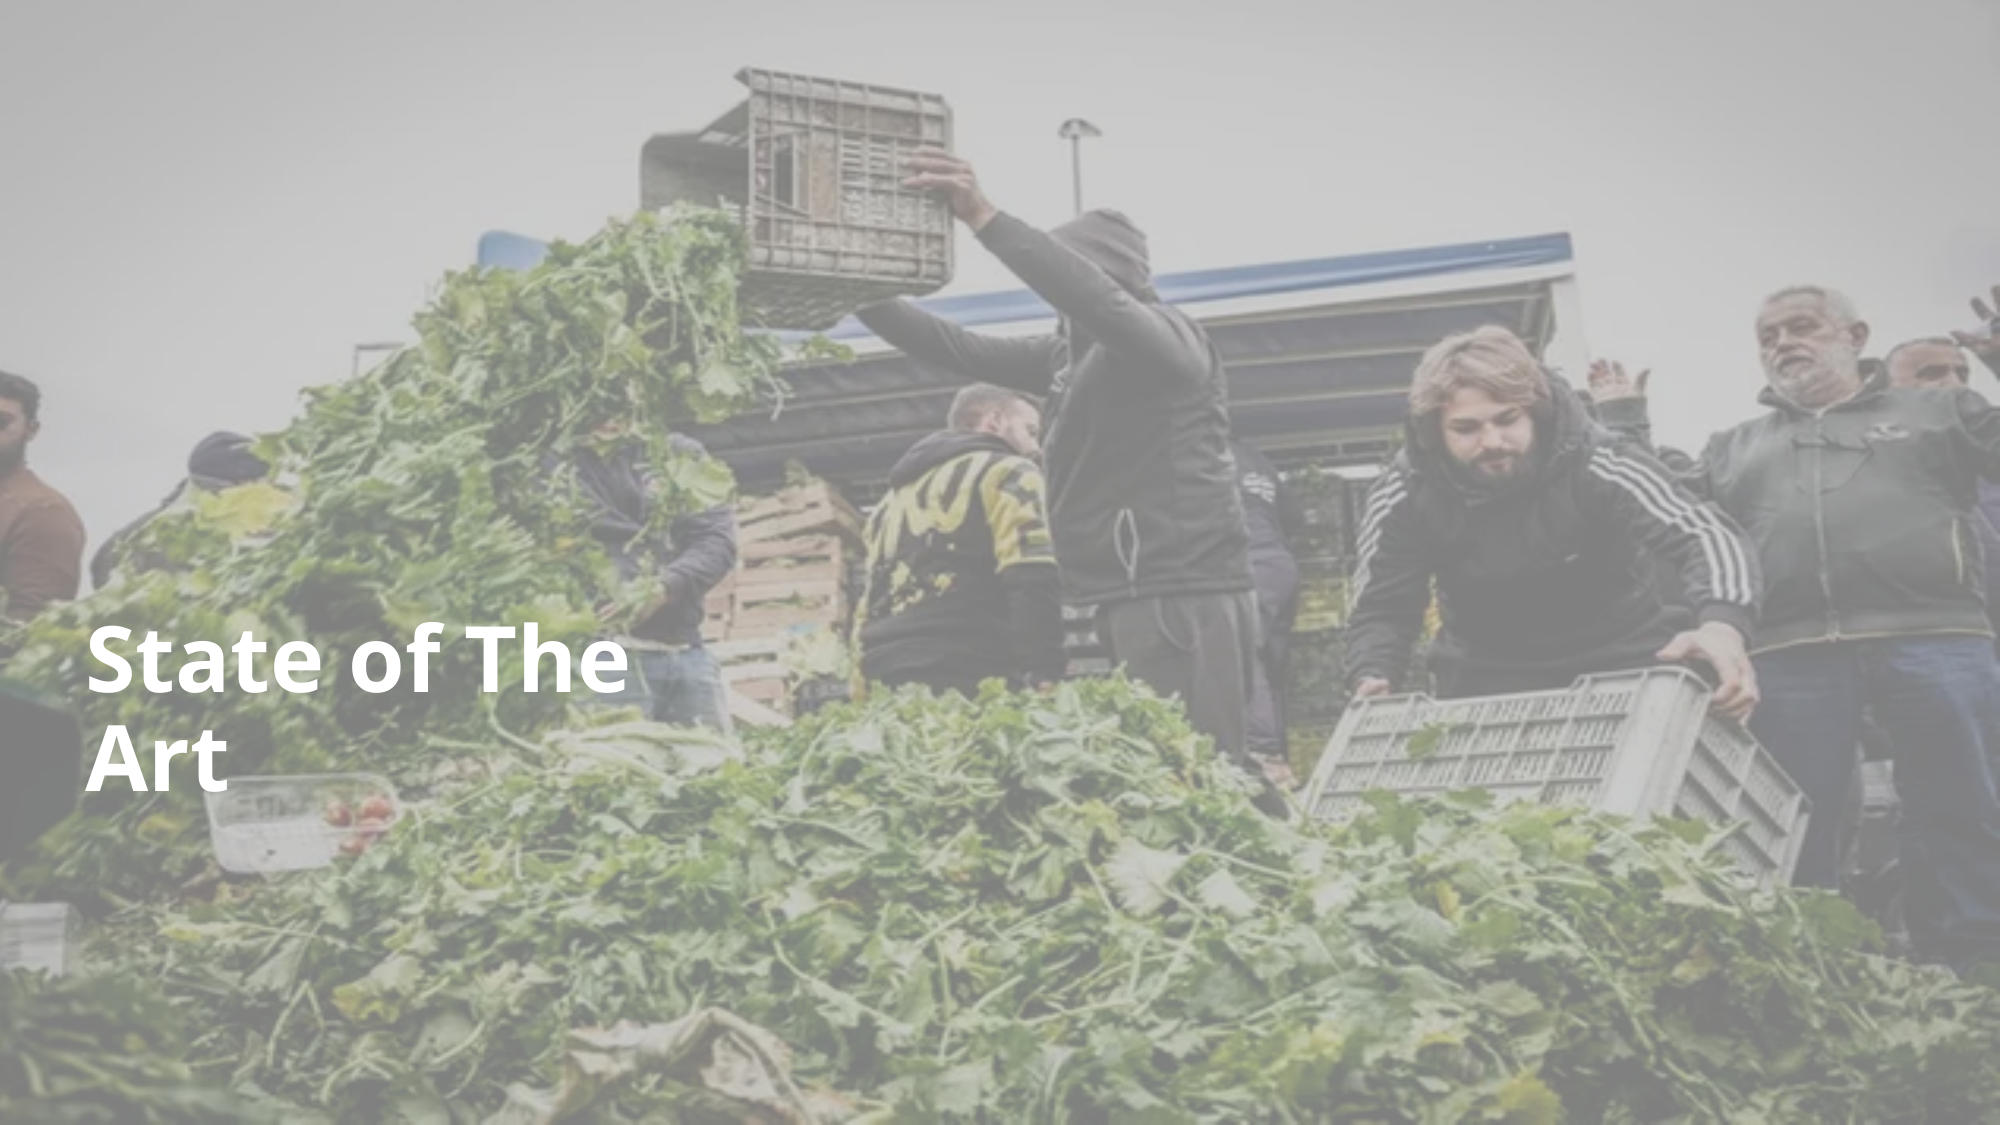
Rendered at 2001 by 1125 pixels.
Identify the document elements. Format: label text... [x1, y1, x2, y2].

title State of The Art [70, 603, 803, 822]
